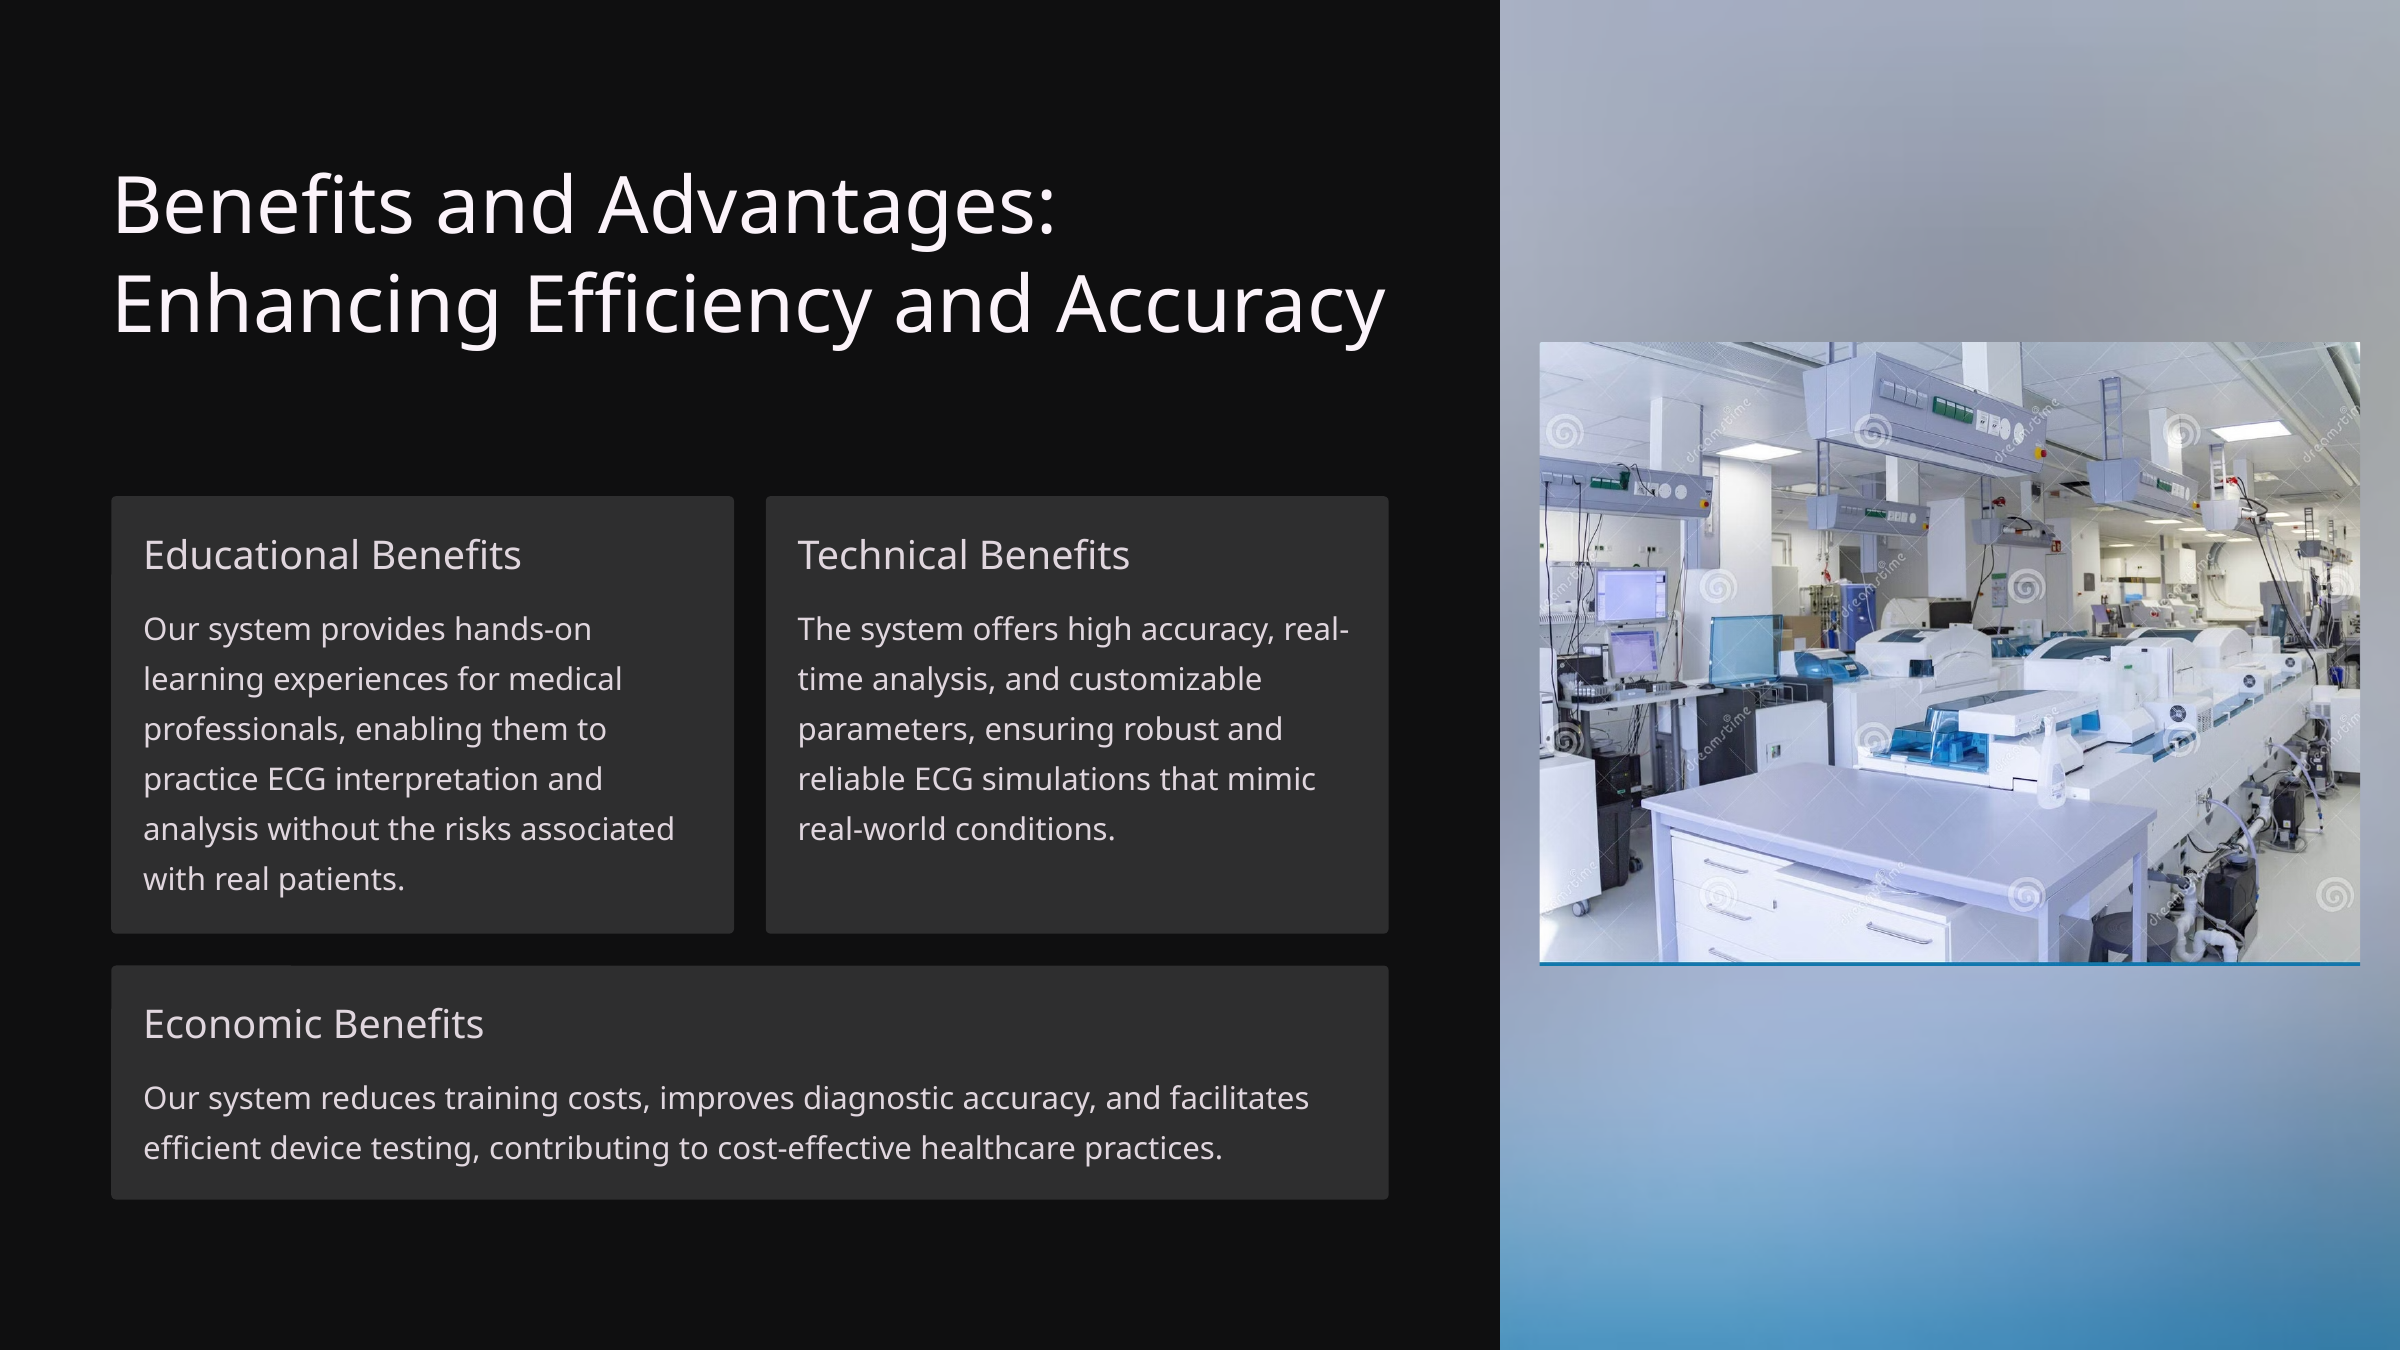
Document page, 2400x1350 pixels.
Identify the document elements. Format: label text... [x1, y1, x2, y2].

text_box [111, 496, 735, 934]
text_box The system offers high accuracy, real-time analysis, and customizable parameters, ensuring robust and reliable ECG simulations that mimic real-world conditions. [797, 596, 1357, 851]
text_box Benefits and Advantages: Enhancing Efficiency and Accuracy [111, 150, 1389, 449]
text_box [765, 496, 1389, 934]
text_box Economic Benefits [143, 997, 549, 1047]
text_box Educational Benefits [143, 528, 621, 578]
picture [1499, 0, 2400, 1350]
text_box [111, 965, 1389, 1200]
text_box Technical Benefits [797, 528, 1227, 578]
text_box Our system provides hands-on learning experiences for medical professionals, enabling them to practice ECG interpretation and analysis without the risks associated with real patients. [143, 596, 703, 902]
text_box Our system reduces training costs, improves diagnostic accuracy, and facilitates efficient device testing, contributing to cost-effective healthcare practices. [143, 1066, 1357, 1168]
